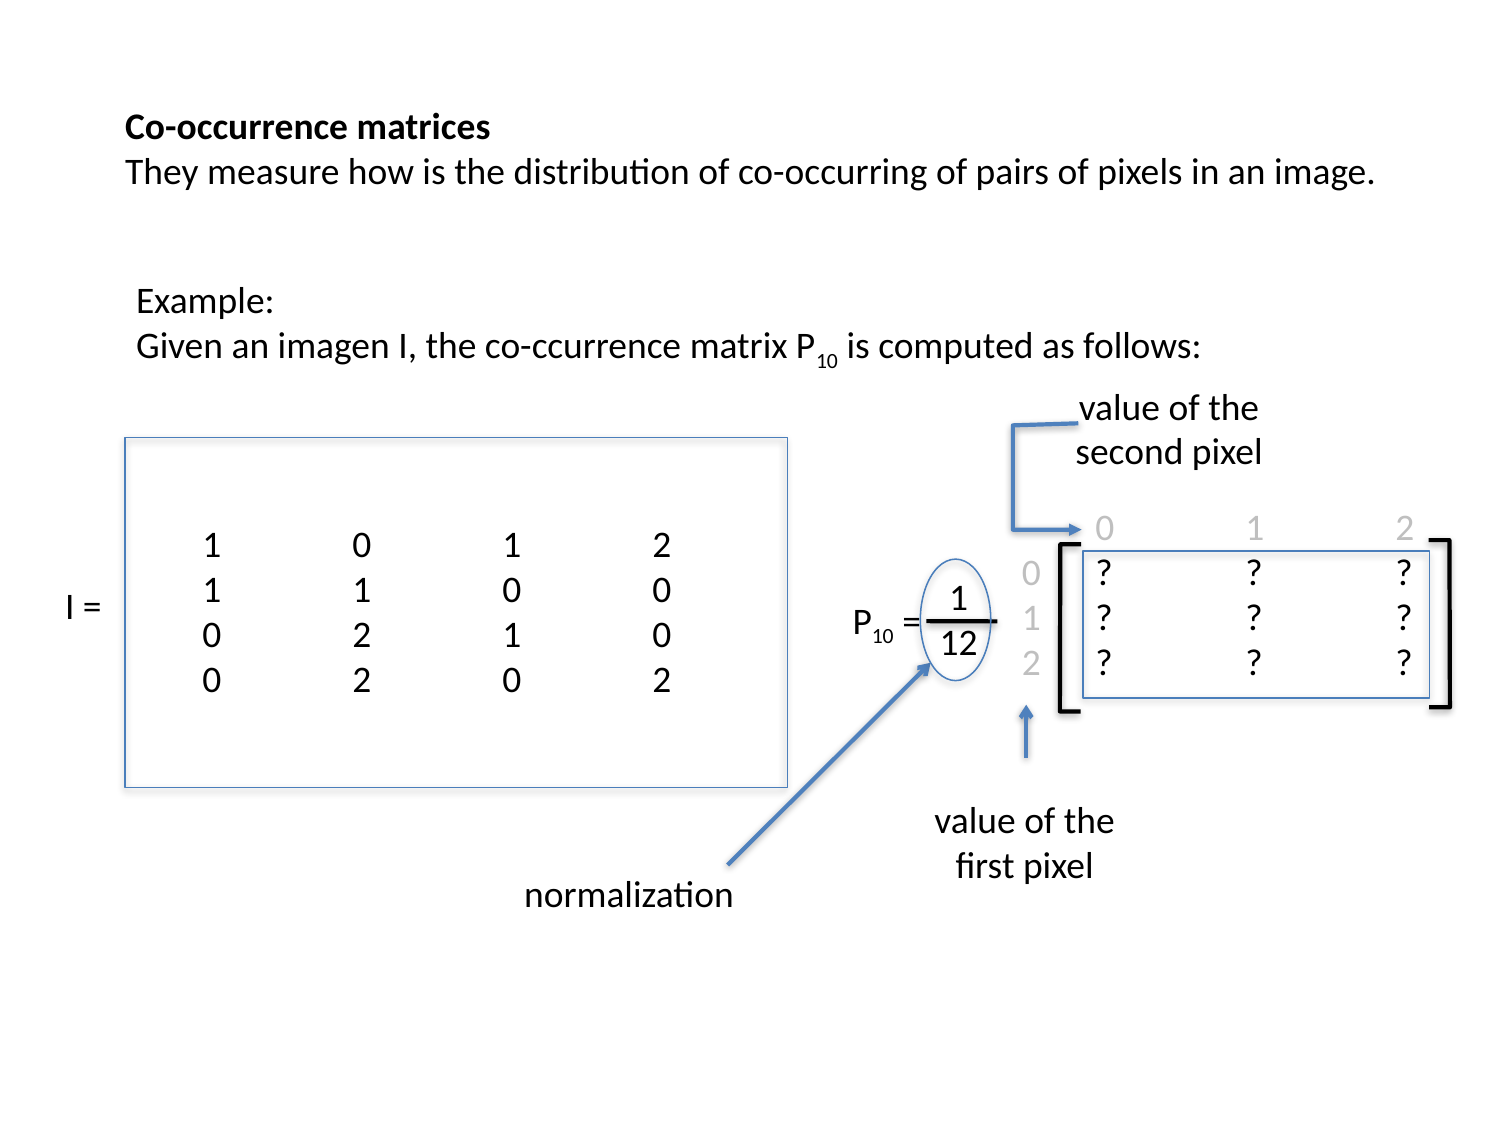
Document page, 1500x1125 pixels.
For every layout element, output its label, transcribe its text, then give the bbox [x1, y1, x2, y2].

text_box [940, 558, 971, 564]
text_box Example: Given an imagen I, the co-ccurrence matrix P10 is computed as follows: [121, 268, 1218, 380]
text_box [1428, 538, 1453, 710]
text_box value of the first pixel [919, 788, 1131, 894]
text_box Co-occurrence matrices They measure how is the distribution of co-occurring of pairs of pixels in an image. [110, 94, 1398, 200]
text_box normalization [509, 862, 749, 923]
text_box [1084, 550, 1423, 699]
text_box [924, 565, 998, 672]
text_box [1010, 421, 1082, 536]
text_box I = [50, 574, 117, 635]
text_box [124, 437, 788, 788]
text_box P10 = [837, 589, 918, 656]
text_box [1057, 542, 1082, 714]
text_box 0 1 2 0 ? ? ? 1 ? ? ? 2 ? ? ? [930, 495, 1494, 736]
text_box value of the second pixel [1060, 375, 1278, 480]
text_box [727, 662, 931, 866]
